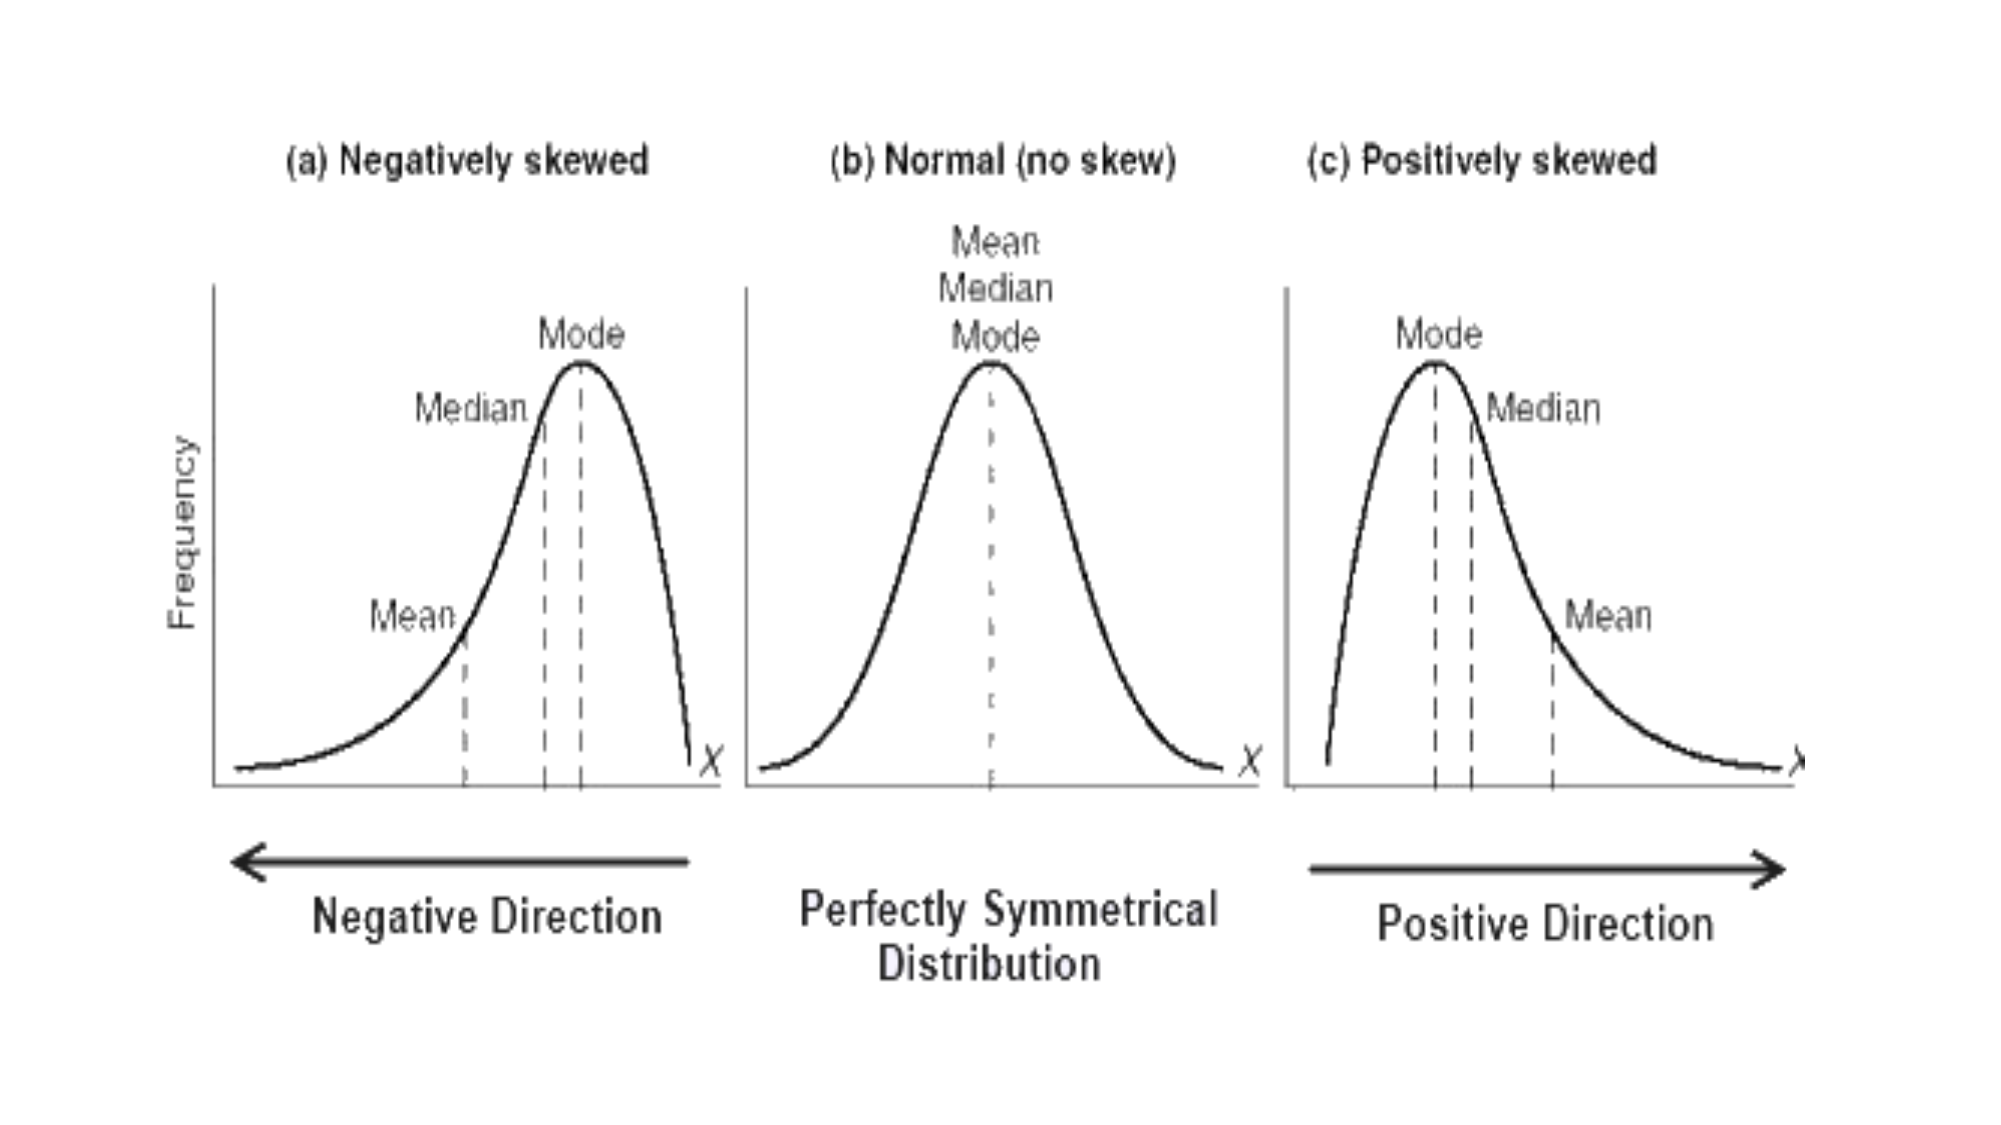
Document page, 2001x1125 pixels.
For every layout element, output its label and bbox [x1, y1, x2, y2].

picture [123, 125, 1805, 1025]
